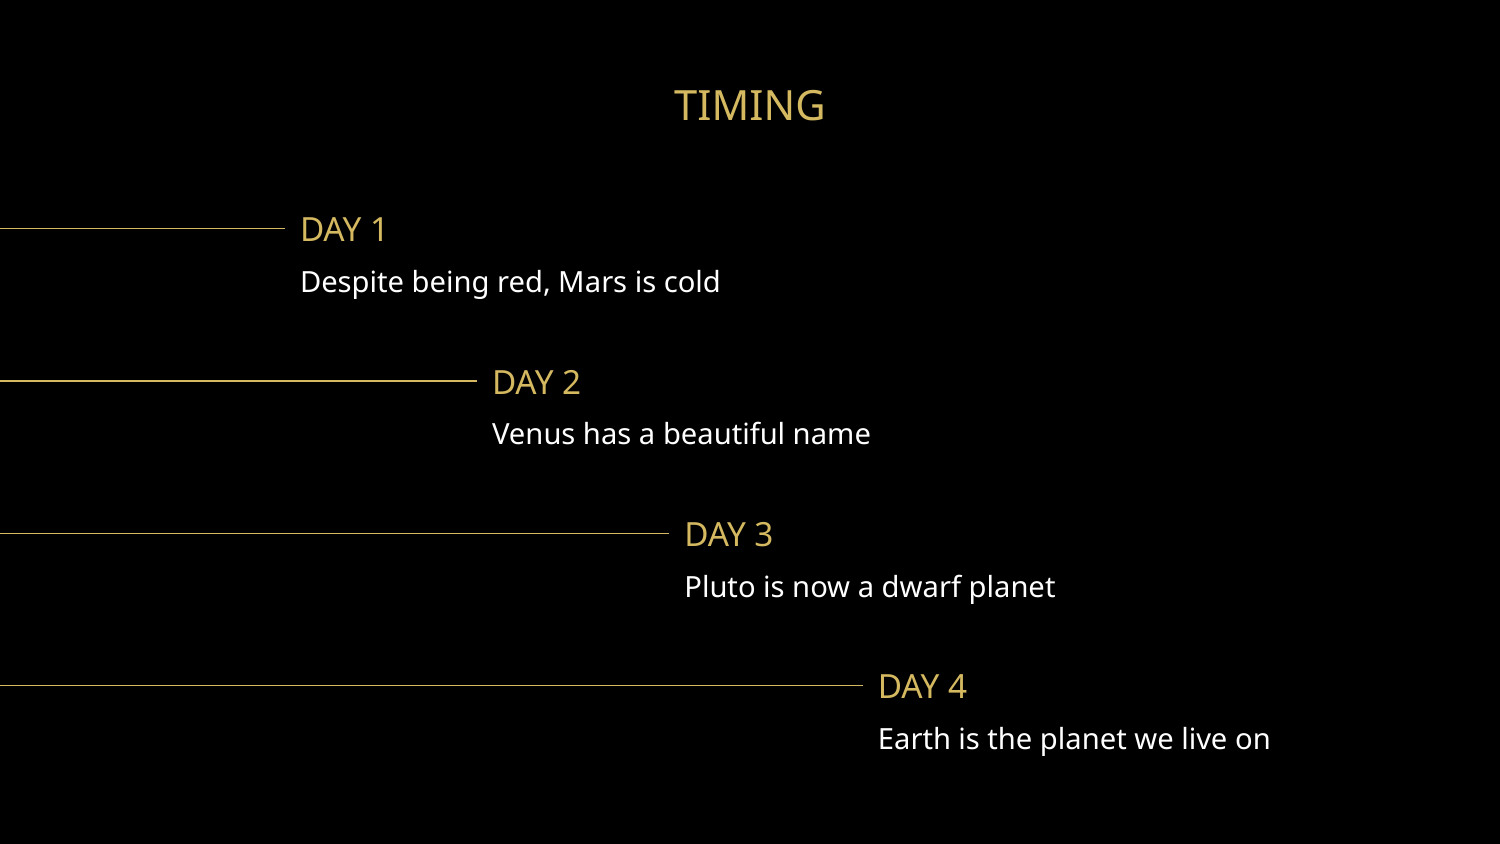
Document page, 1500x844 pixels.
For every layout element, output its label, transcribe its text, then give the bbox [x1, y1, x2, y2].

subtitle Earth is the planet we live on [862, 705, 1429, 770]
subtitle Pluto is now a dwarf planet [669, 553, 1235, 619]
subtitle Venus has a beautiful name [477, 400, 1043, 466]
title TIMING [348, 60, 1152, 144]
title DAY 4 [862, 650, 1194, 705]
title DAY 1 [285, 193, 616, 248]
title DAY 2 [477, 345, 808, 400]
subtitle Despite being red, Mars is cold [285, 248, 851, 313]
title DAY 3 [669, 498, 1000, 553]
